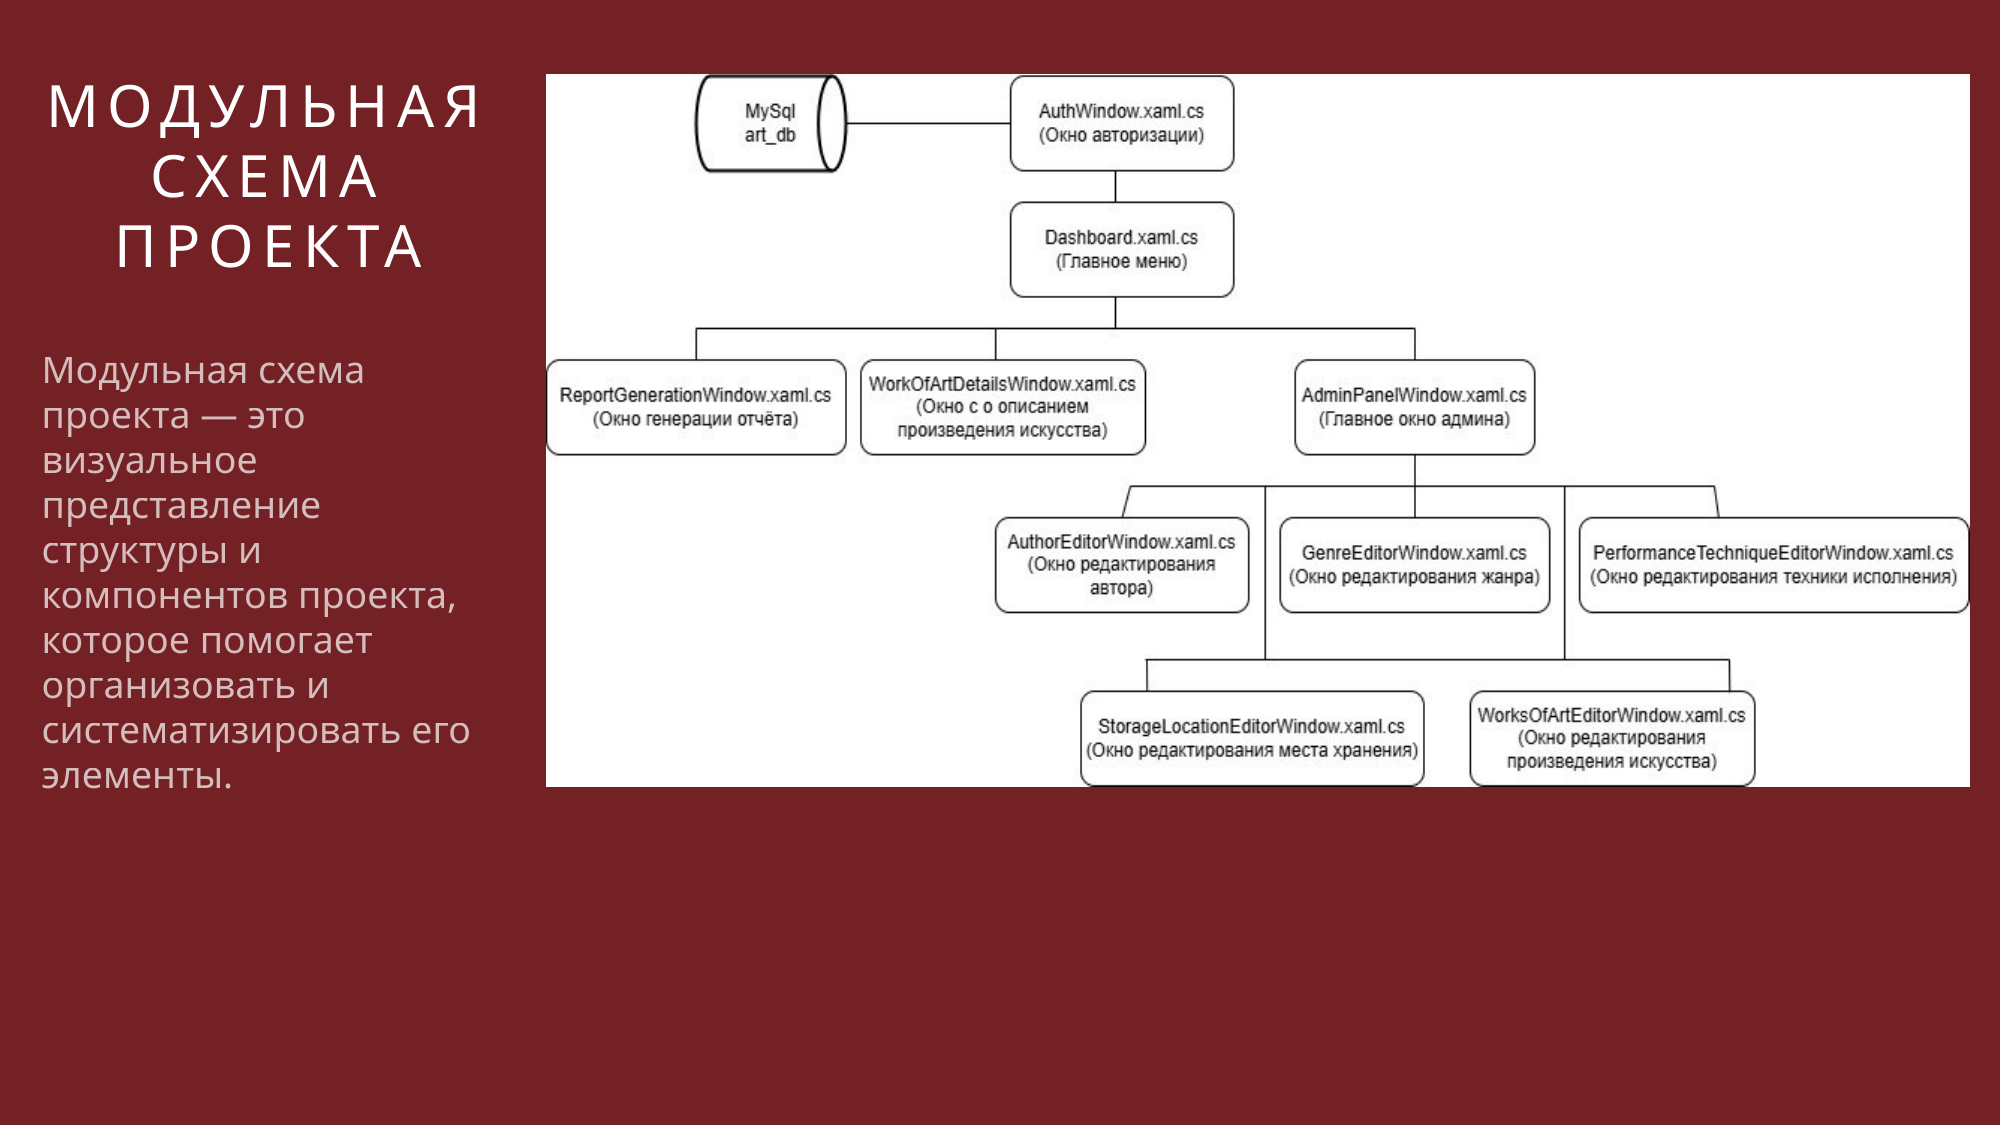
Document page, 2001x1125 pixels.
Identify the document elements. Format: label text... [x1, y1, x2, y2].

list Модульная схема проекта — это визуальное представление структуры и компонентов проекта, которое помогает организовать и систематизировать его элементы. [41, 346, 495, 1004]
picture [546, 74, 1971, 787]
title модульная схема проекта [41, 44, 495, 279]
